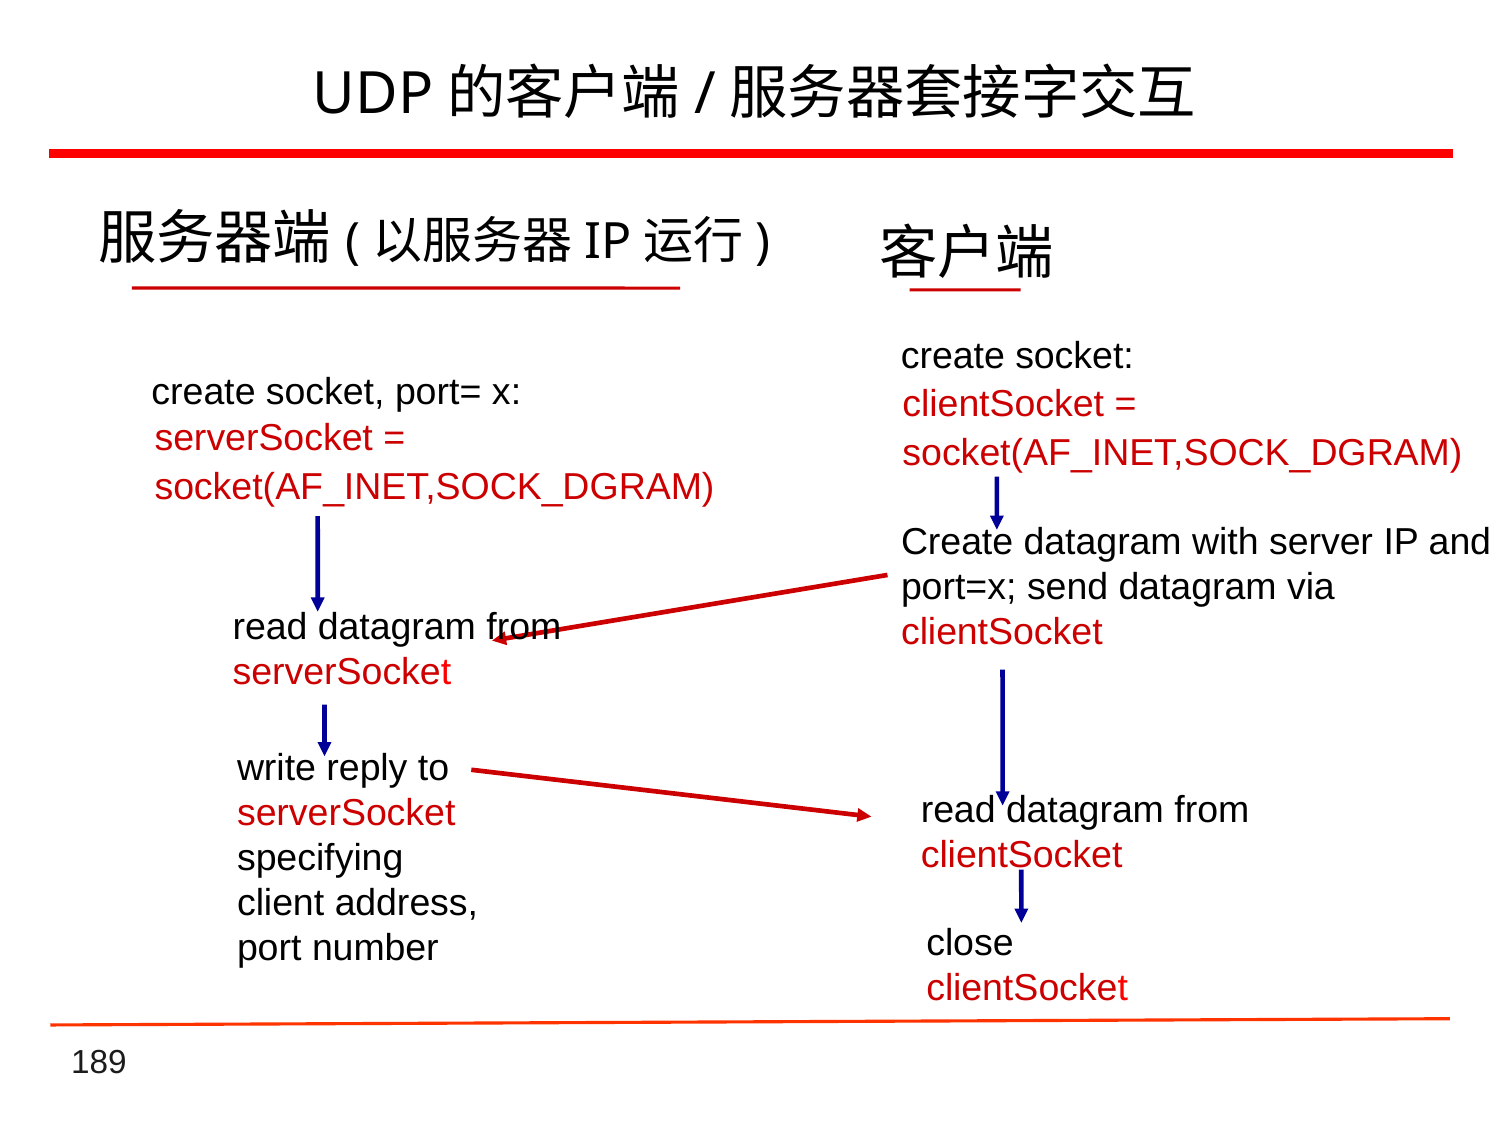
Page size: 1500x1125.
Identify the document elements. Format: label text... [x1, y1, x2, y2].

text_box create socket, port= x: [136, 359, 486, 419]
title UDP的客户端/服务器套接字交互 [52, 37, 1457, 143]
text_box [903, 669, 1267, 1017]
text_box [219, 704, 872, 978]
text_box 服务器端(以服务器IP运行) [83, 204, 786, 279]
text_box serverSocket = socket(AF_INET,SOCK_DGRAM) [139, 408, 486, 515]
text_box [491, 218, 1500, 661]
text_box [215, 515, 579, 701]
